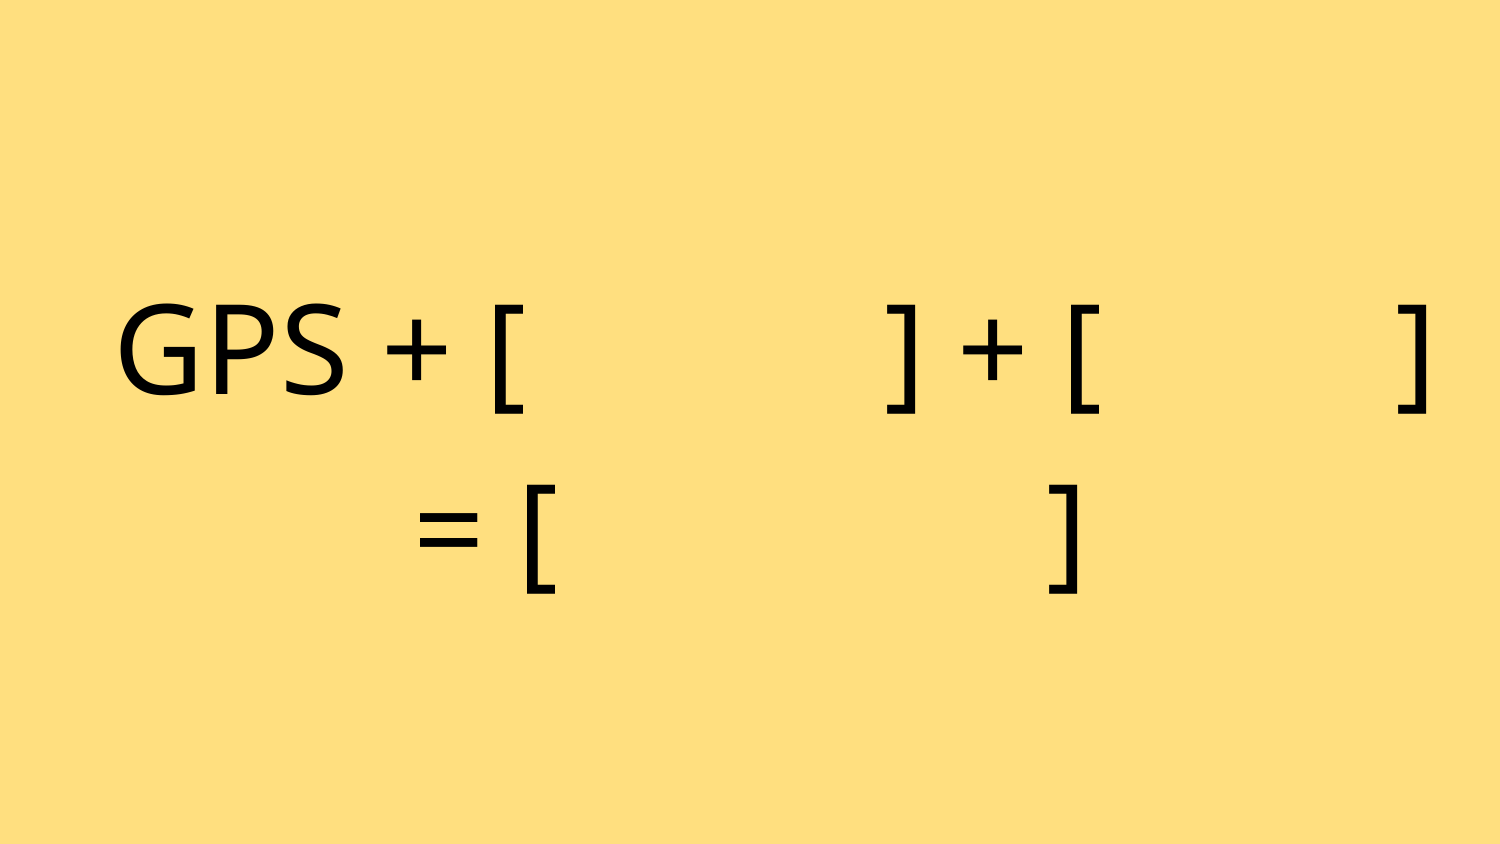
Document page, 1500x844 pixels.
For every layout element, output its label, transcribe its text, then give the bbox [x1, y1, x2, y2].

text_box GPS + [ ] + [ ] = [ ] [98, 262, 1500, 608]
